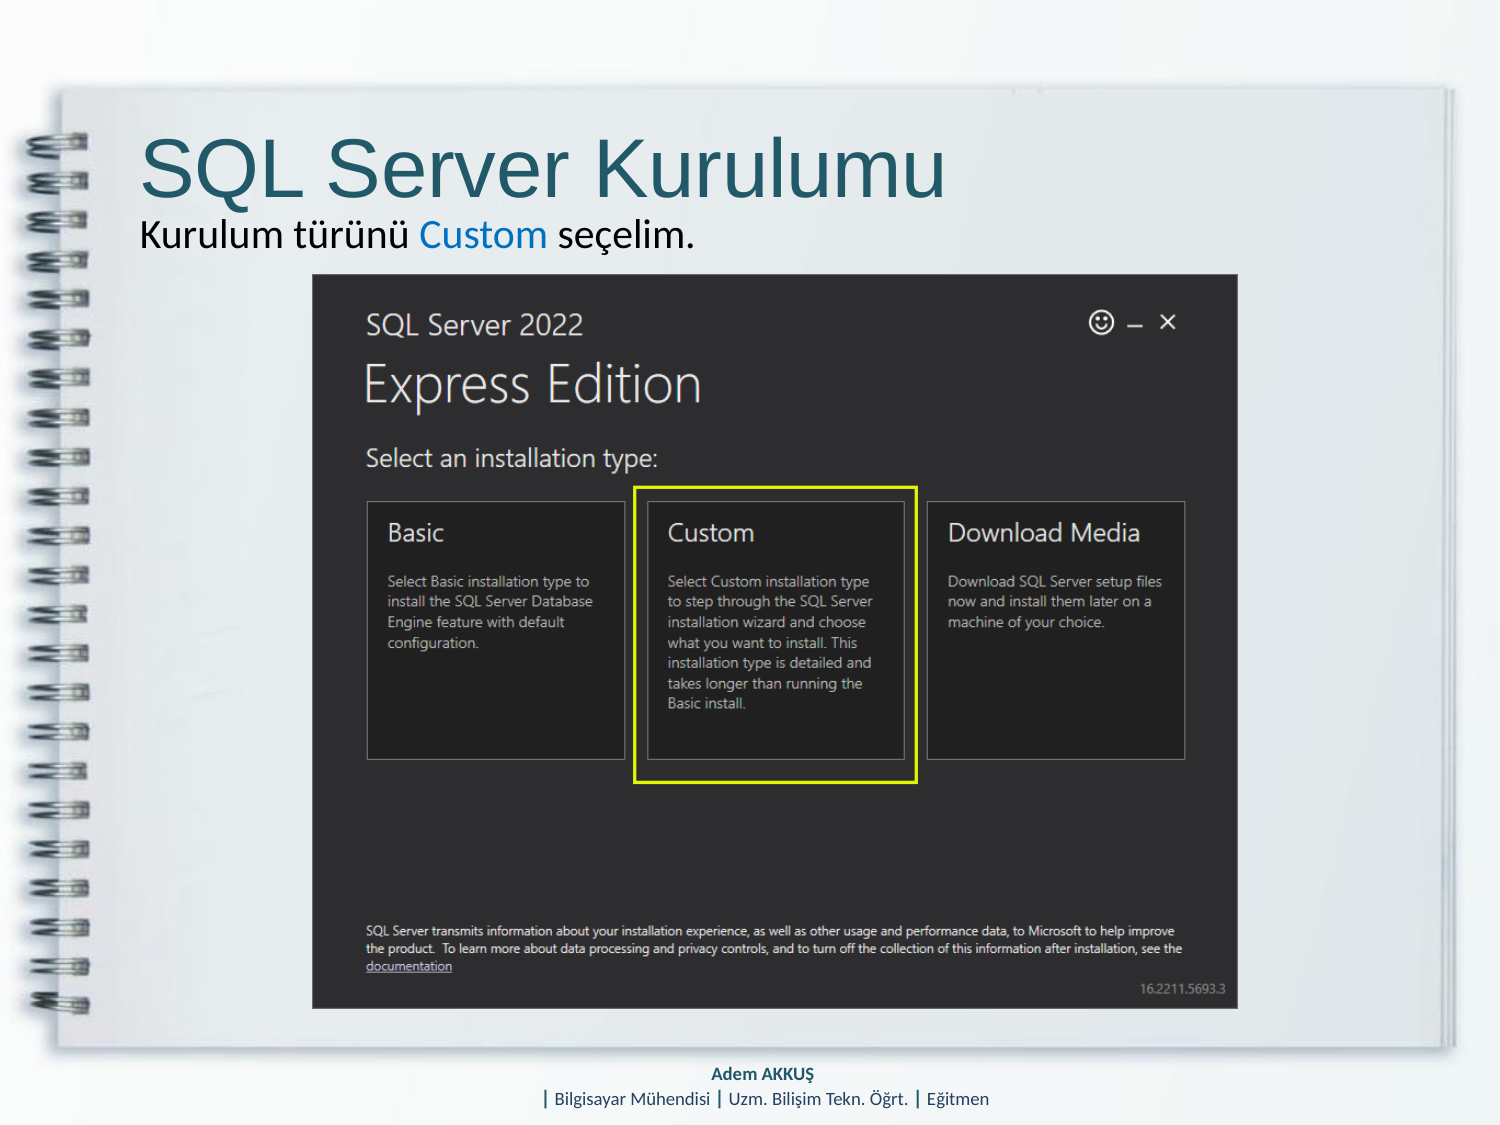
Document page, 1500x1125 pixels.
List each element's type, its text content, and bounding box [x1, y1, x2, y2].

footer Adem AKKUŞ | Bilgisayar Mühendisi | Uzm. Bilişim Tekn. Öğrt. | Eğitmen [450, 1061, 1080, 1110]
text_box Kurulum türünü Custom seçelim. [124, 199, 1394, 375]
picture [0, 0, 1500, 1125]
title SQL Server Kurulumu [137, 112, 1363, 199]
